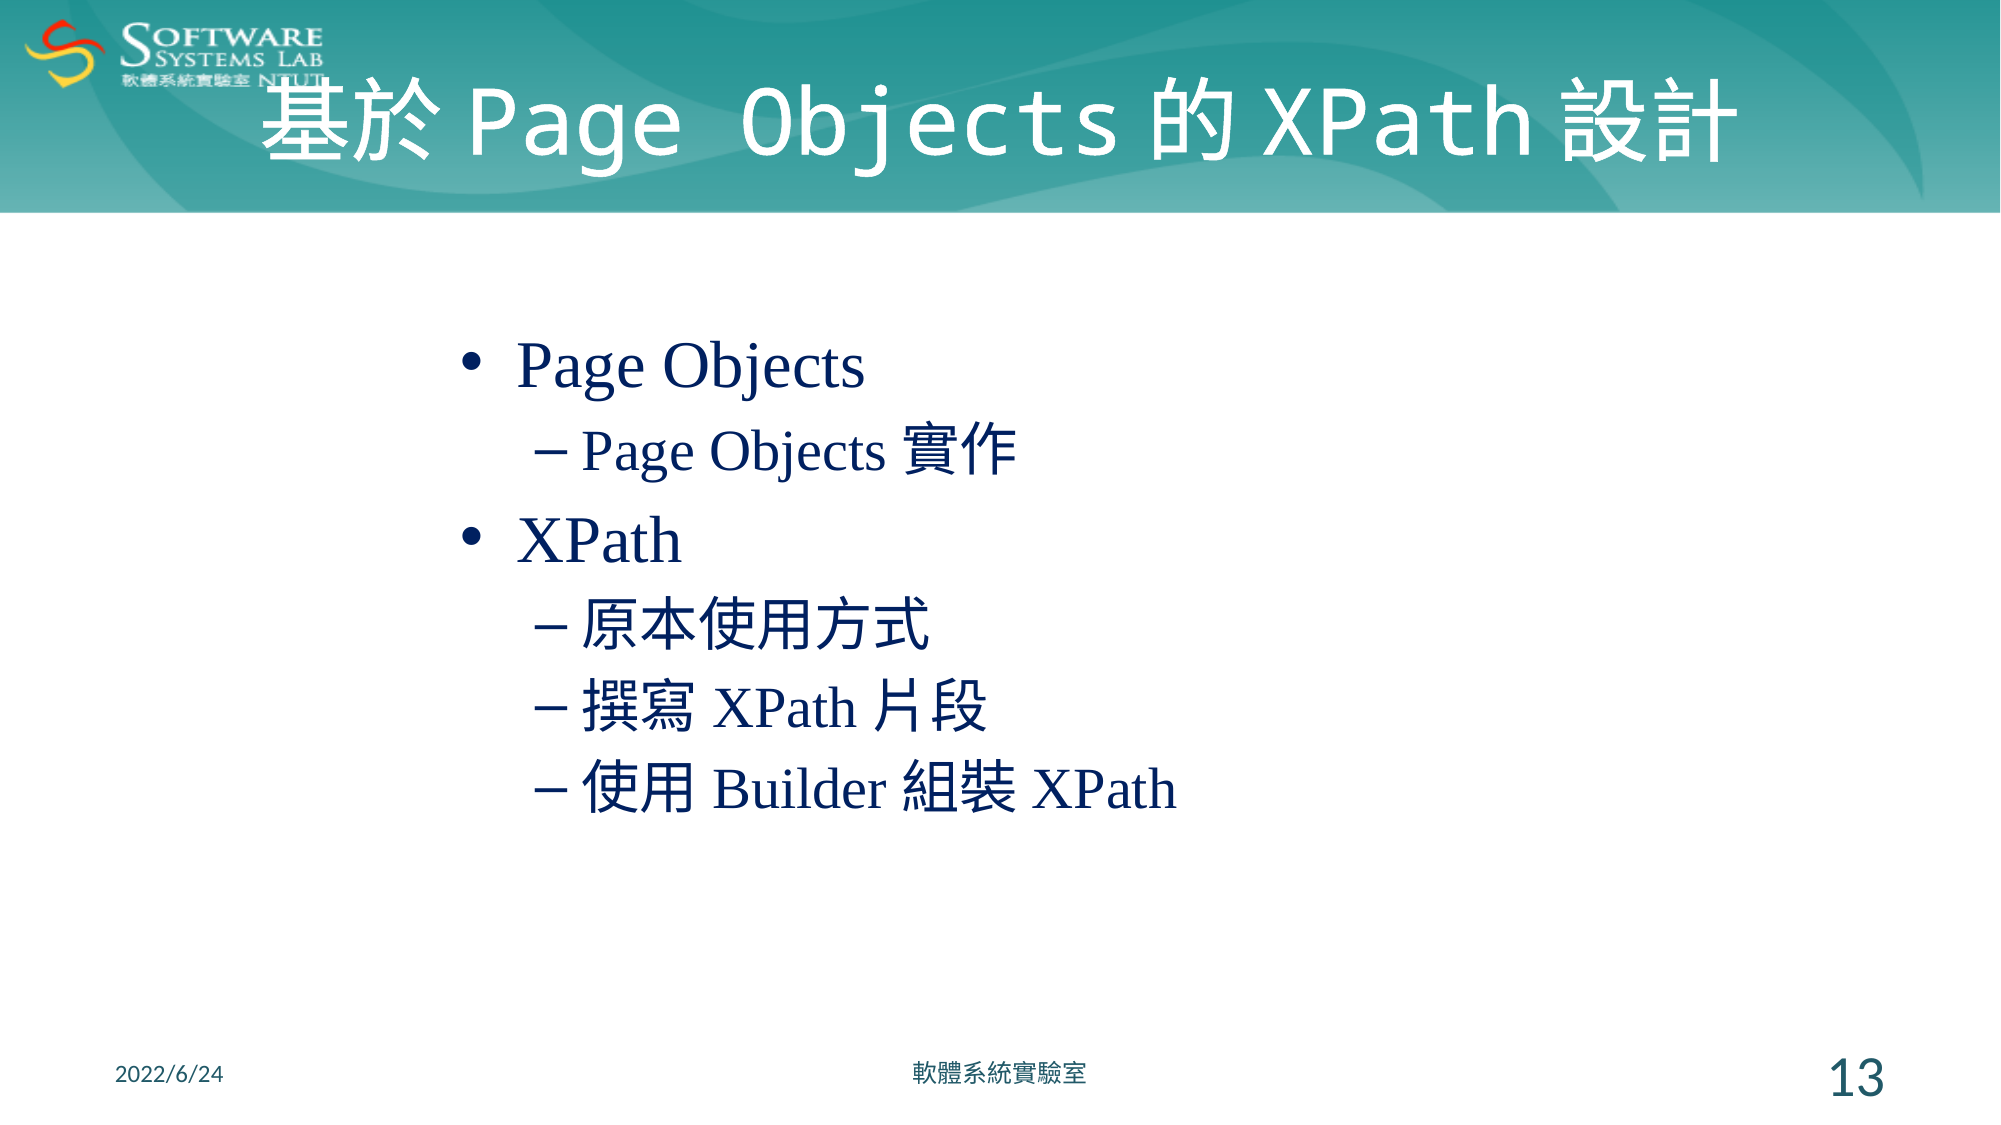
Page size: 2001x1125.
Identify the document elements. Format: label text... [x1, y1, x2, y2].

title 基於Page Objects的XPath設計 [99, 23, 1901, 212]
picture [0, 0, 2001, 1125]
list Page Objects Page Objects實作 XPath 原本使用方式 撰寫XPath片段 使用Builder組裝XPath [444, 313, 1556, 1046]
footer 軟體系統實驗室 [683, 1046, 1317, 1103]
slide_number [99, 1042, 567, 1103]
slide_number 13 [1433, 1042, 1900, 1103]
